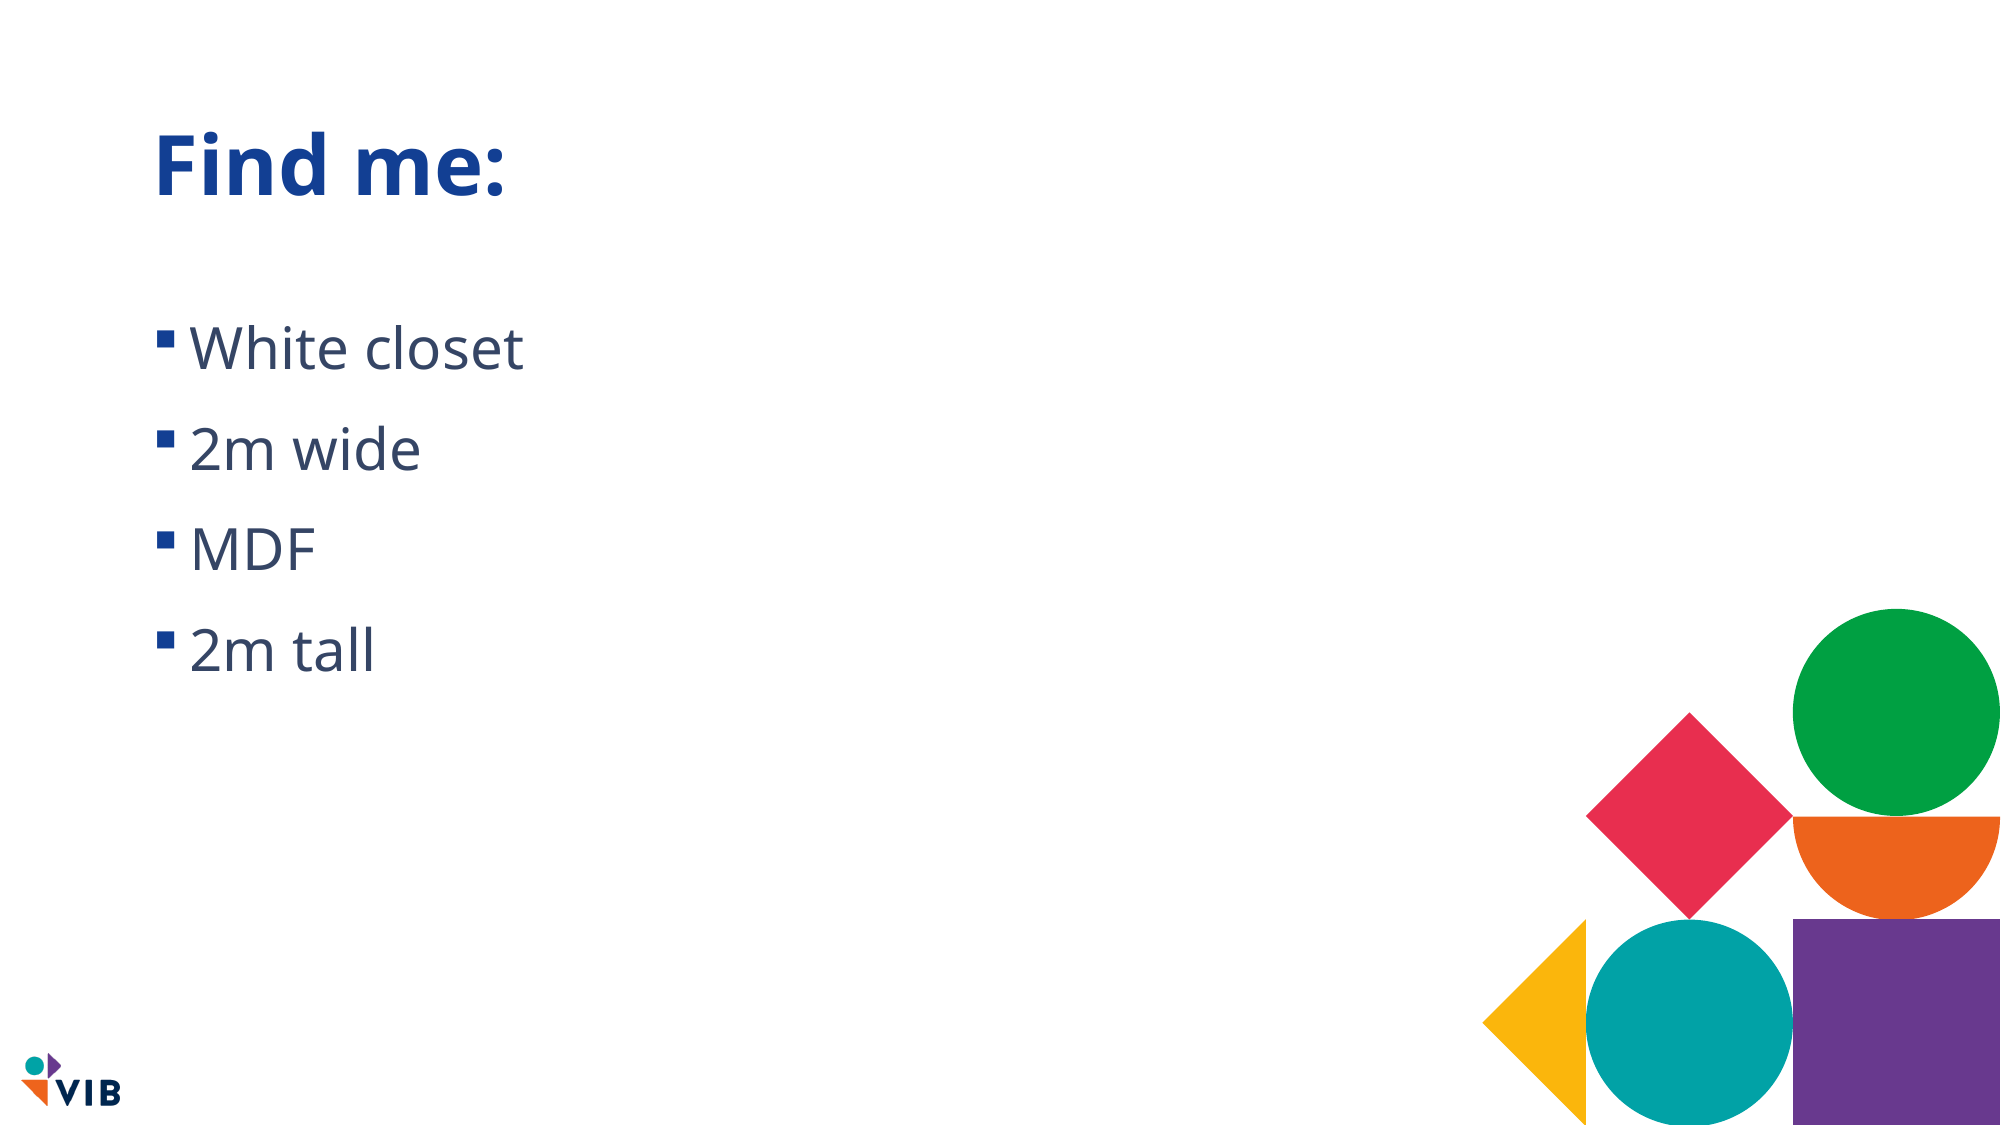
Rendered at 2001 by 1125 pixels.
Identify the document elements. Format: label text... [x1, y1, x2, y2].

title Find me: [137, 59, 1863, 278]
list White closet 2m wide MDF 2m tall [137, 294, 1863, 1066]
picture [21, 1053, 120, 1106]
